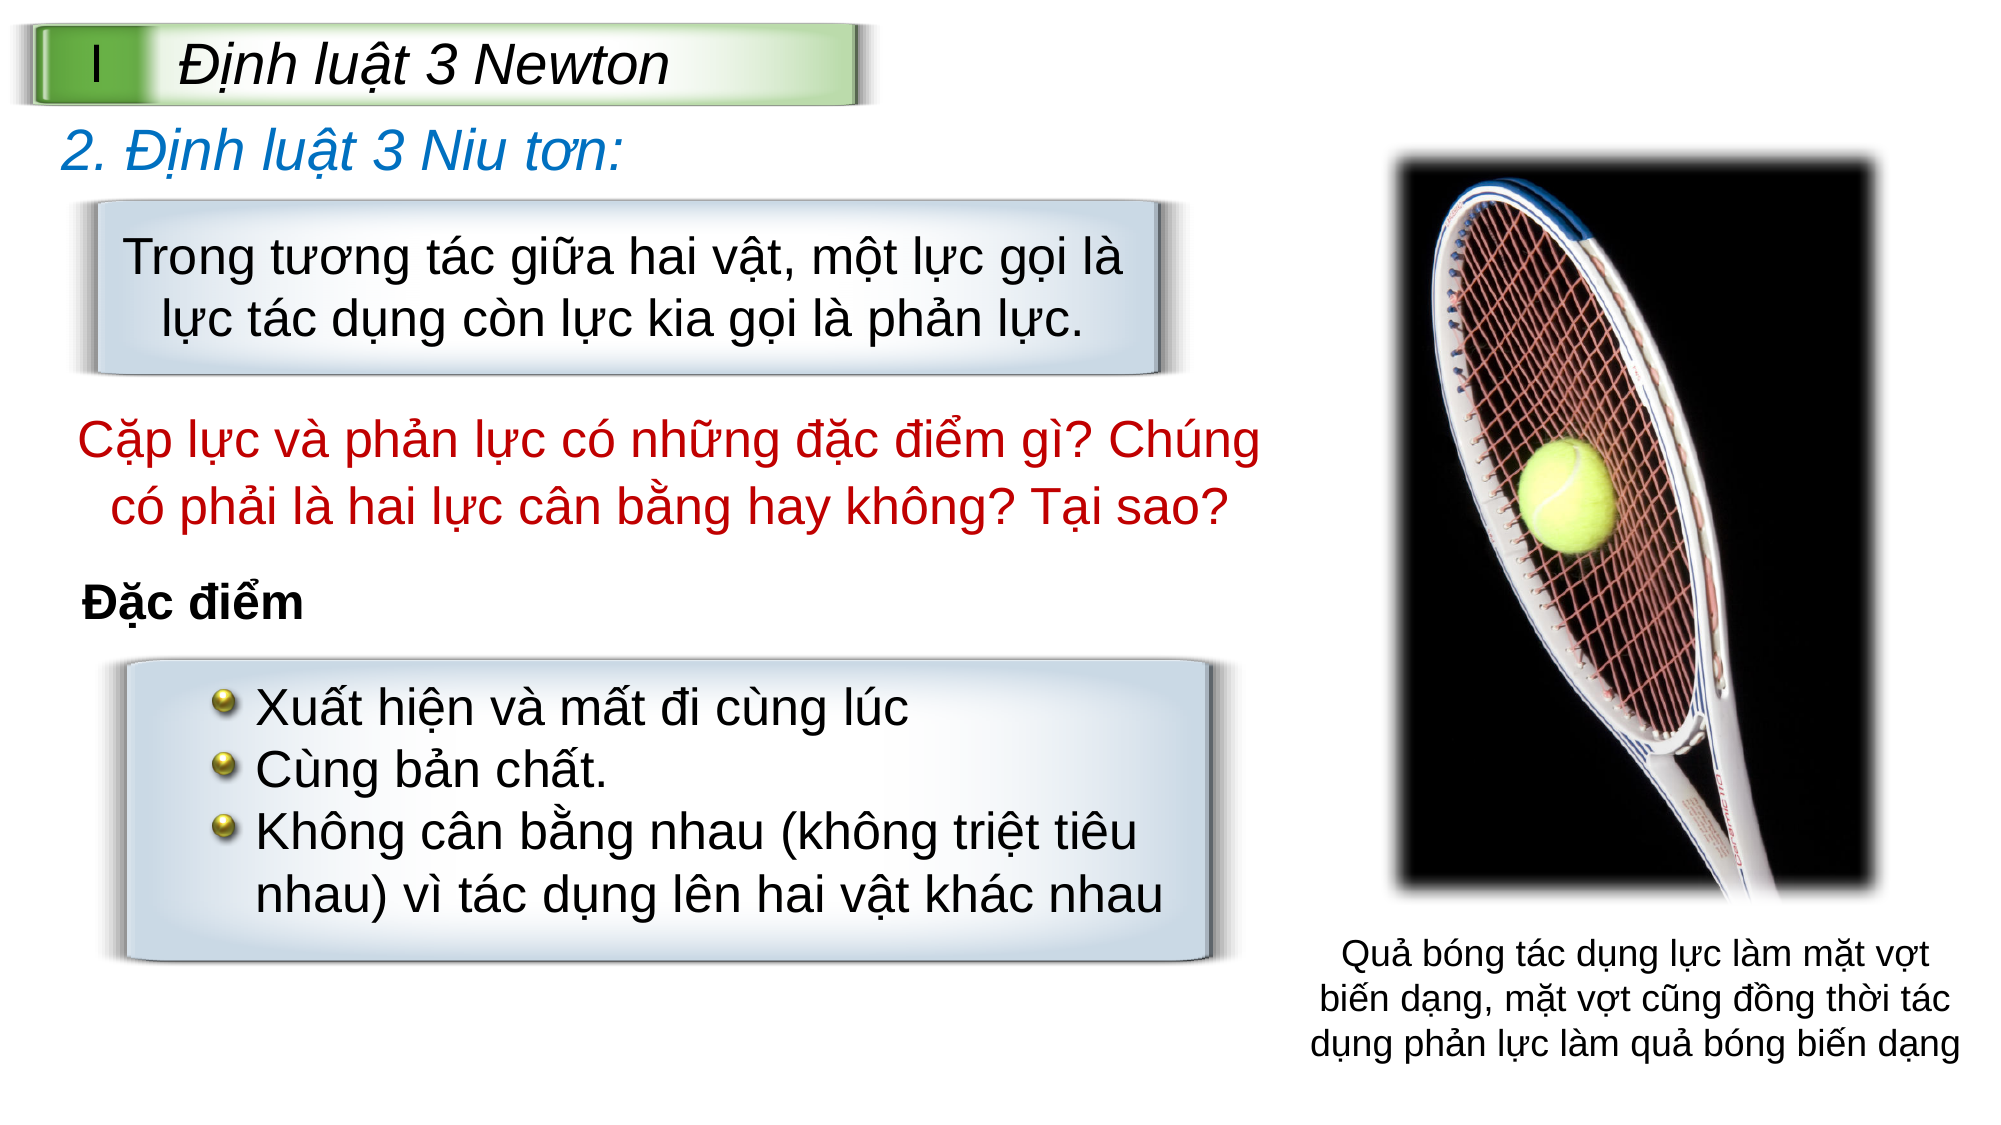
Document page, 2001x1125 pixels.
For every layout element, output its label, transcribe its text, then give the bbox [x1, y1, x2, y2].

picture [95, 654, 1246, 967]
picture [65, 197, 1194, 378]
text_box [0, 17, 1385, 107]
text_box 2. Định luật 3 Niu tơn: [45, 112, 689, 222]
text_box Đặc điểm [68, 562, 419, 638]
text_box Quả bóng tác dụng lực làm mặt vợt biến dạng, mặt vợt cũng đồng thời tác dụng phản lực làm quả bóng biến dạng [1288, 922, 1983, 1072]
text_box Cặp lực và phản lực có những đặc điểm gì? Chúng có phải là hai lực cân bằng hay không? Tại sao? [49, 394, 1292, 543]
picture [1380, 141, 1891, 906]
